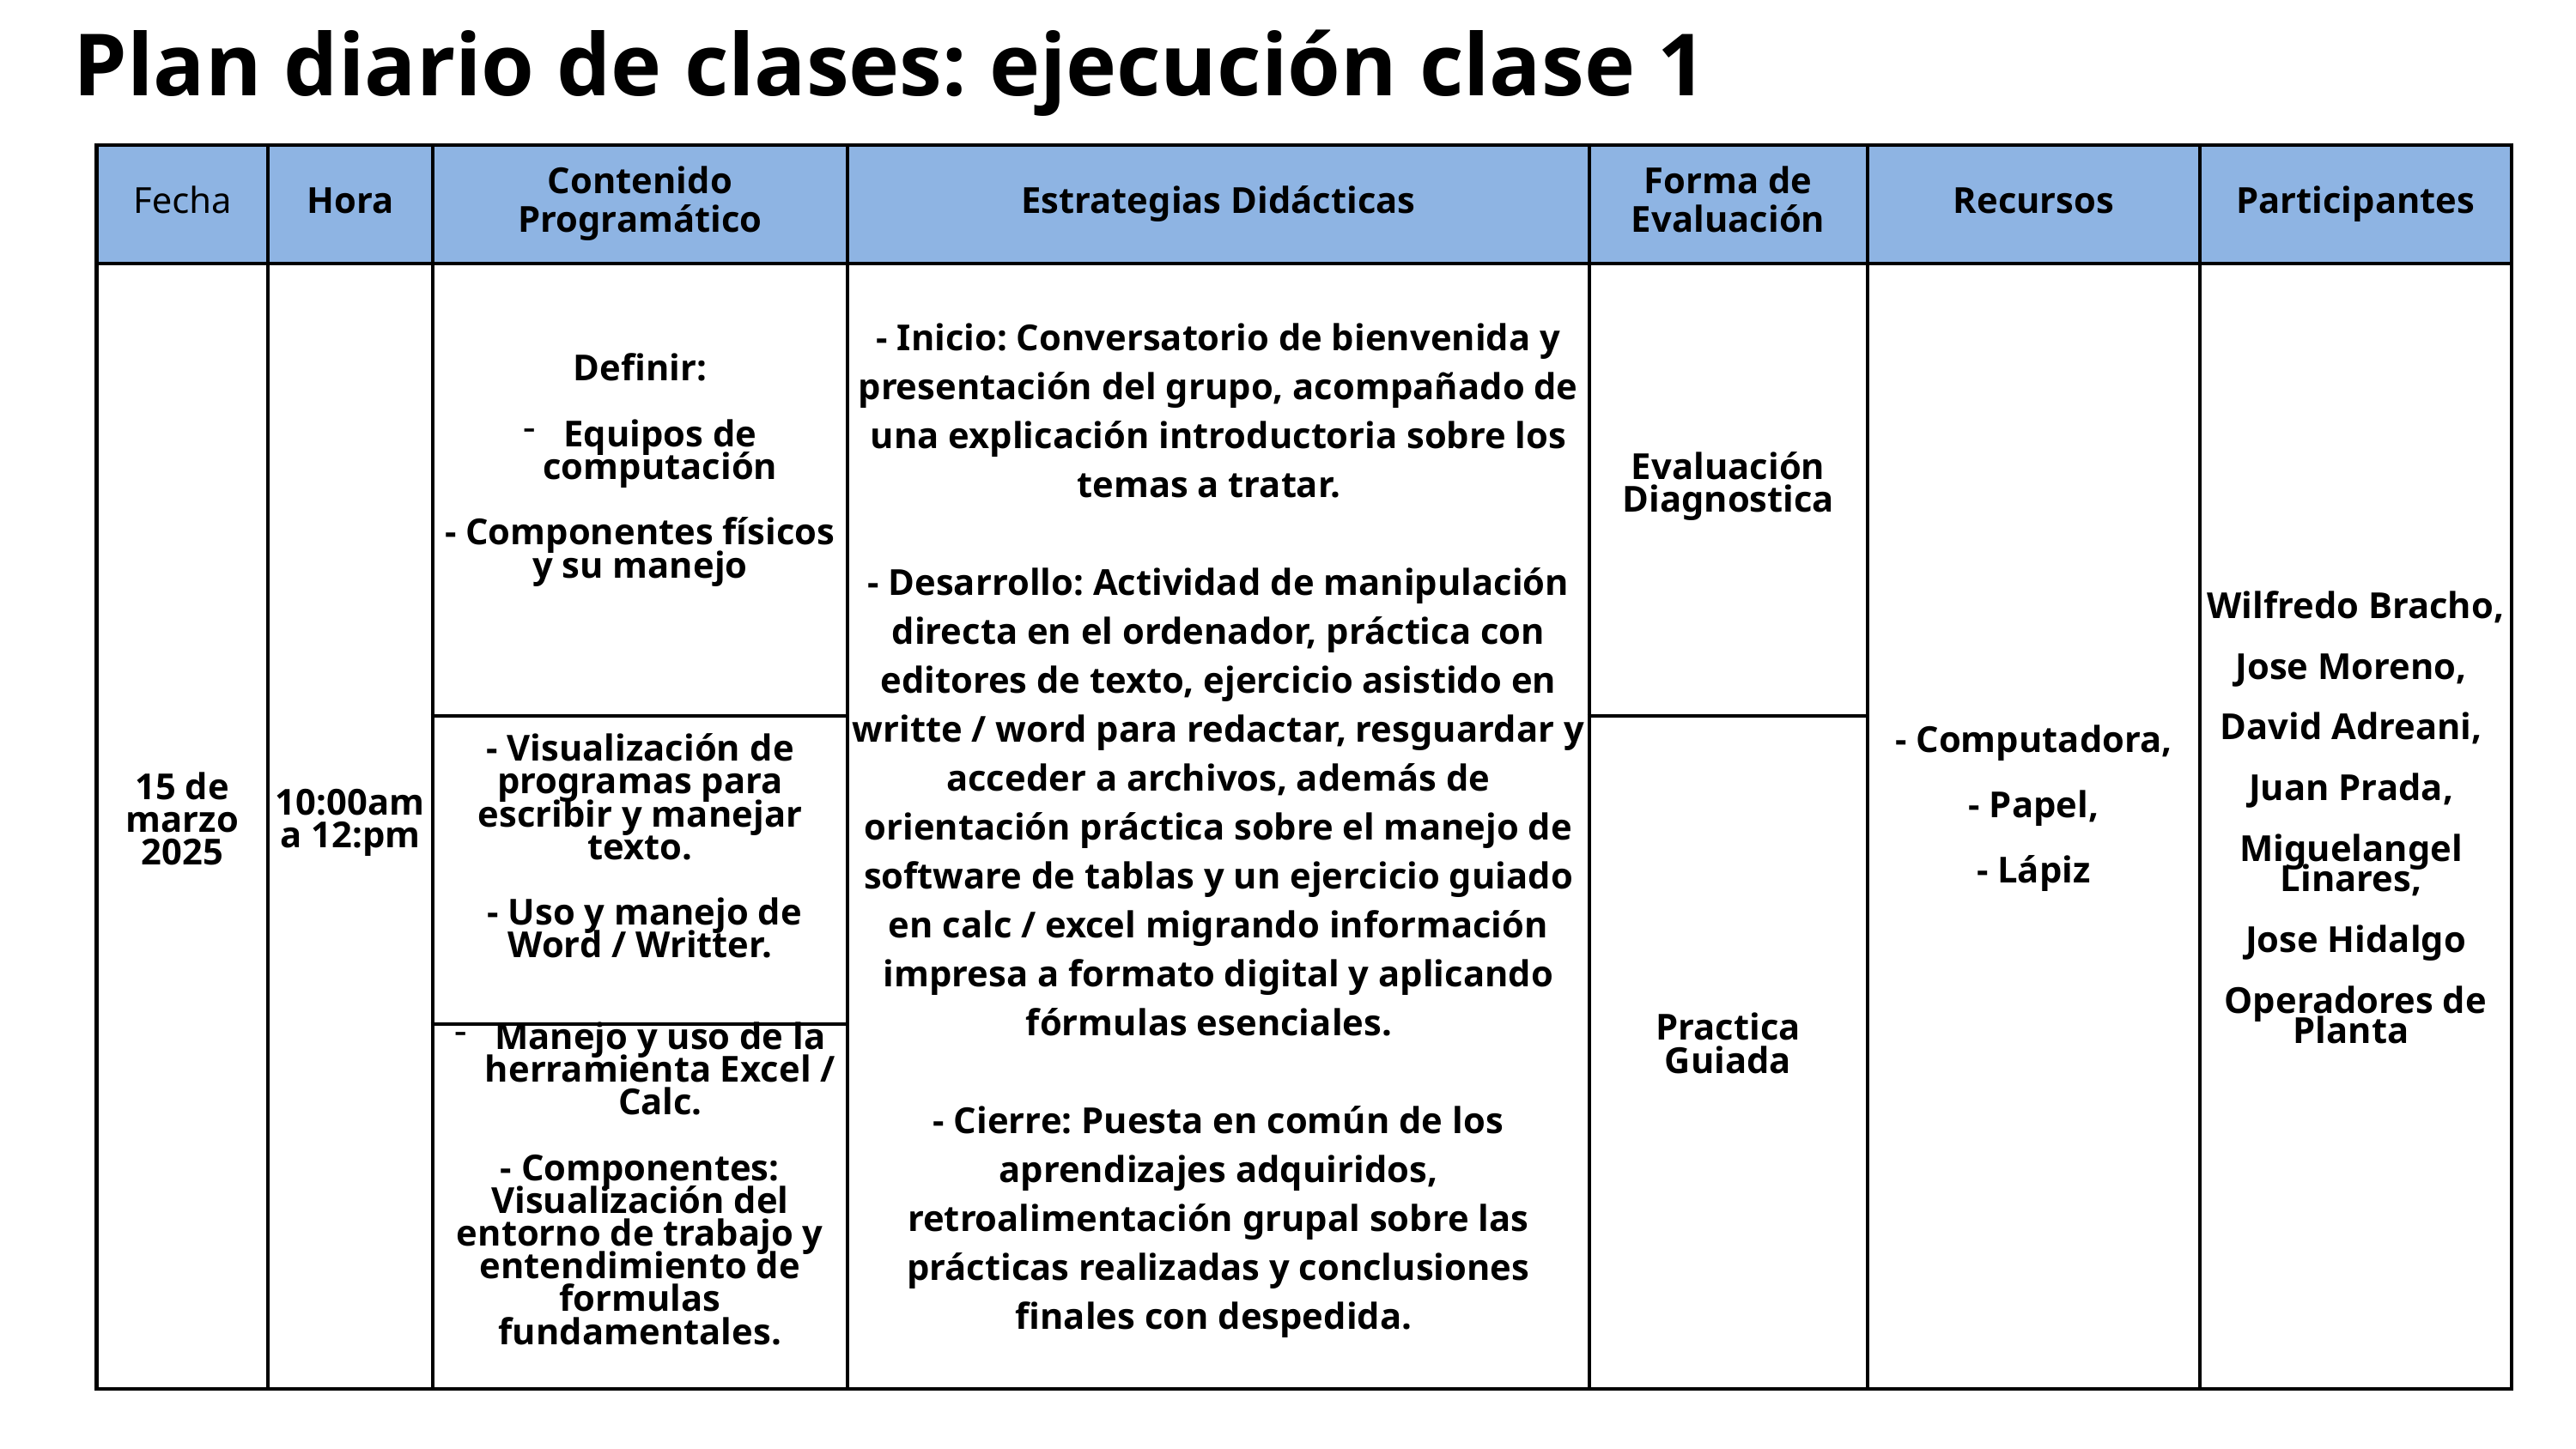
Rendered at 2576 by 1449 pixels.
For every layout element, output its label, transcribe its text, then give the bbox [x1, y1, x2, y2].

table_cell Evaluación Diagnostica [1591, 265, 1866, 714]
text_box Plan diario de clases: ejecución clase 1 [0, 64, 1965, 113]
table_header Estrategias Didácticas [849, 147, 1588, 262]
table_header Contenido Programático [434, 147, 846, 262]
table_cell - Visualización de programas para escribir y manejar texto. - Uso y manejo de Word / Writter. [434, 718, 846, 1022]
table_cell Wilfredo Bracho, Jose Moreno, David Adreani, Juan Prada, Miguelangel Linares, Jose Hidalgo Operadores de Planta [2202, 265, 2510, 1387]
table_cell 10:00am a 12:pm [270, 265, 431, 1387]
table_header Fecha [99, 147, 266, 262]
table_header Forma de Evaluación [1591, 147, 1866, 262]
table_header Hora [270, 147, 431, 262]
table_header Participantes [2202, 147, 2510, 262]
table_cell 15 de marzo 2025 [99, 265, 266, 1387]
table_cell Manejo y uso de la herramienta Excel / Calc. - Componentes: Visualización del entorno de trabajo y entendimiento de formulas fundamentales. [434, 1026, 846, 1387]
table_cell Definir: Equipos de computación - Componentes físicos y su manejo [434, 265, 846, 714]
table_cell - Inicio: Conversatorio de bienvenida y presentación del grupo, acompañado de una explicación introductoria sobre los temas a tratar. - Desarrollo: Actividad de manipulación directa en el ordenador, práctica con editores de texto, ejercicio asistido en writte / word para redactar, resguardar y acceder a archivos, además de orientación práctica sobre el manejo de software de tablas y un ejercicio guiado en calc / excel migrando información impresa a formato digital y aplicando fórmulas esenciales. - Cierre: Puesta en común de los aprendizajes adquiridos, retroalimentación grupal sobre las prácticas realizadas y conclusiones finales con despedida. [849, 265, 1588, 1387]
table_cell Practica Guiada [1591, 718, 1866, 1387]
table_cell - Computadora, - Papel, - Lápiz [1869, 265, 2198, 1387]
table_header Recursos [1869, 147, 2198, 262]
